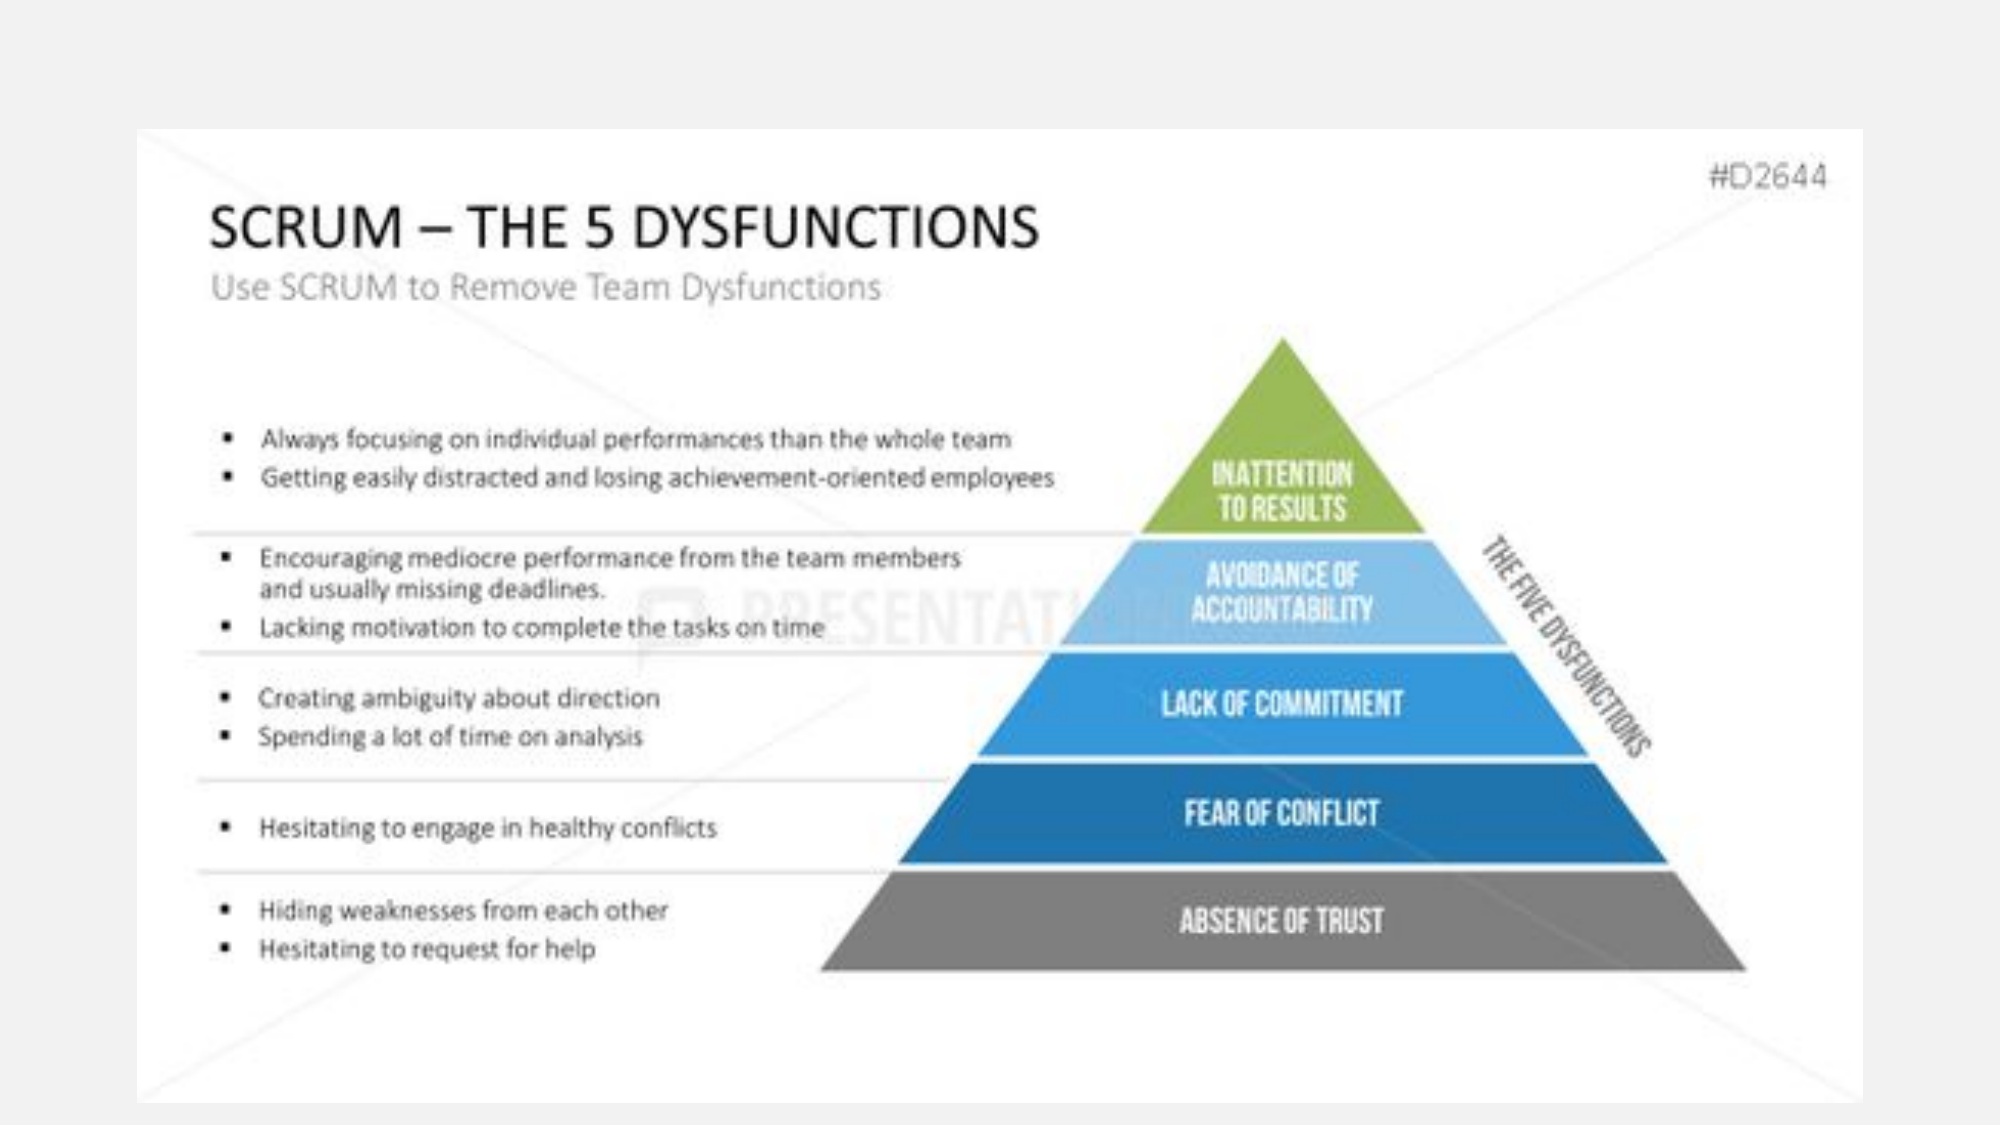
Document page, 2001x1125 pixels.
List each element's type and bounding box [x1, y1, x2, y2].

list [137, 129, 1863, 1103]
